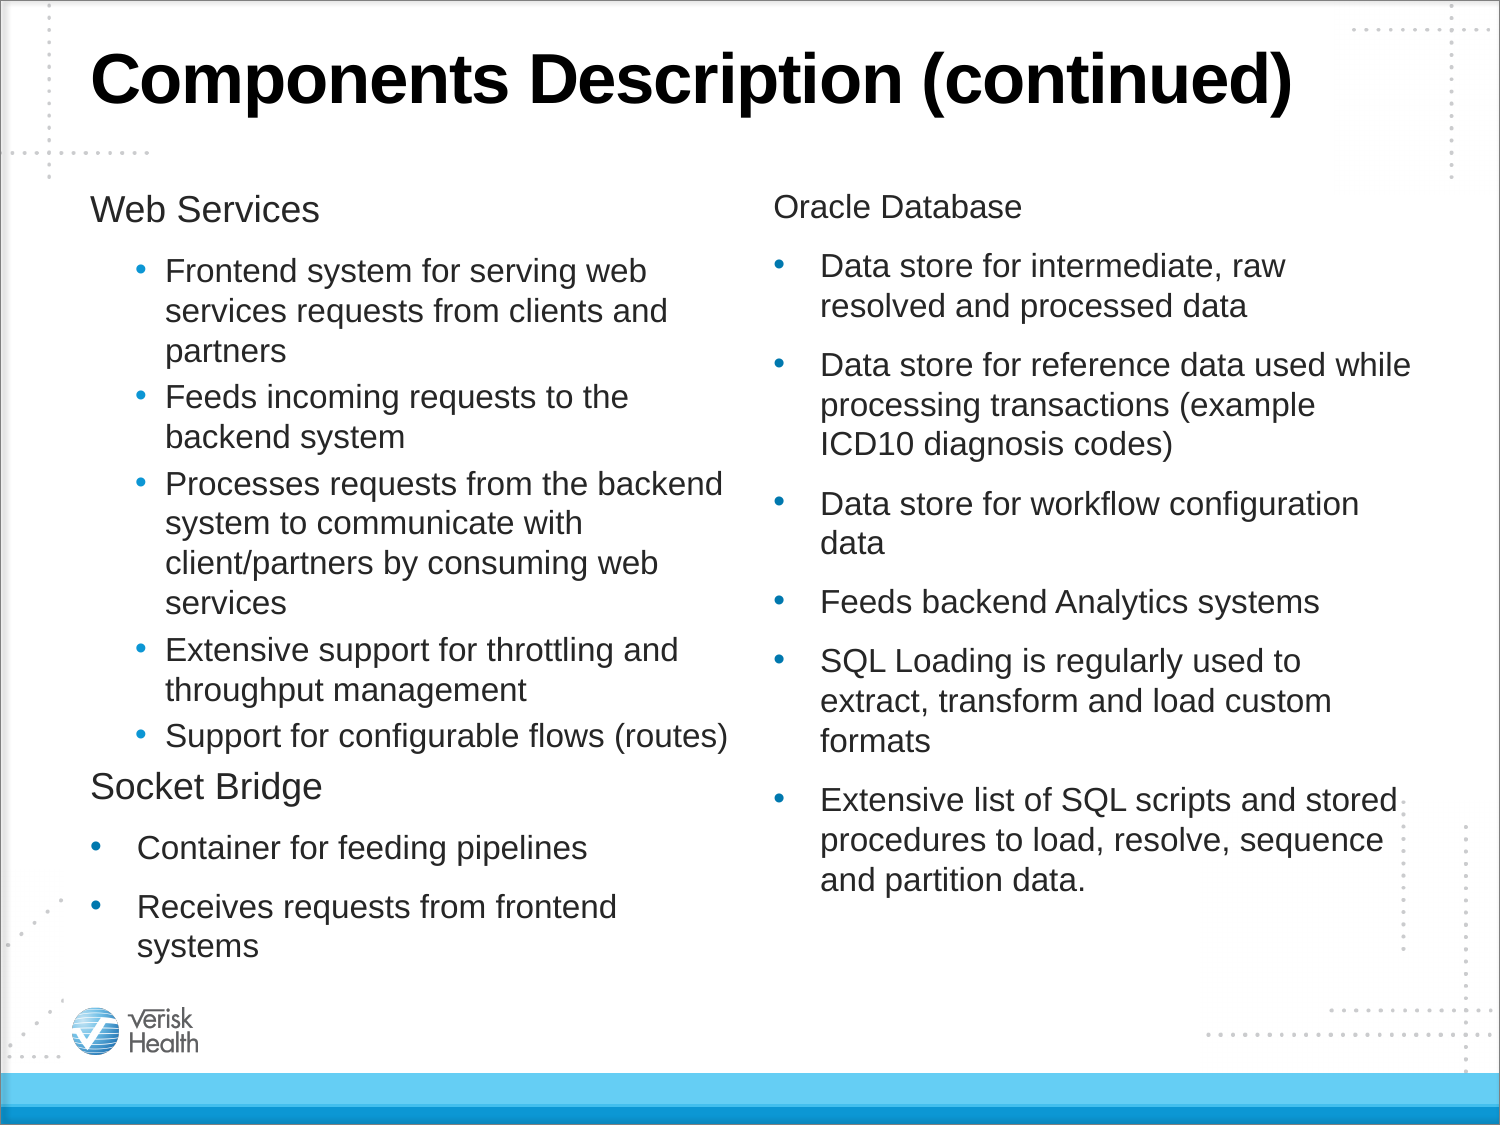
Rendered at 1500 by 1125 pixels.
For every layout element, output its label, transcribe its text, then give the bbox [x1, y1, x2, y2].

list Oracle Database Data store for intermediate, raw resolved and processed data Data store for reference data used while processing transactions (example ICD10 diagnosis codes) Data store for workflow configuration data Feeds backend Analytics systems SQL Loading is regularly used to extract, transform and load custom formats Extensive list of SQL scripts and stored procedures to load, resolve, sequence and partition data. [758, 177, 1428, 1006]
picture [1334, 1, 1499, 195]
picture [2, 1, 166, 182]
picture [1200, 800, 1499, 1073]
list Web Services Frontend system for serving web services requests from clients and partners Feeds incoming requests to the backend system Processes requests from the backend system to communicate with client/partners by consuming web services Extensive support for throttling and throughput management Support for configurable flows (routes) Socket Bridge Container for feeding pipelines Receives requests from frontend systems [75, 177, 746, 1006]
picture [72, 1007, 198, 1055]
title Components Description (continued) [75, 33, 1428, 127]
picture [1, 869, 64, 1064]
